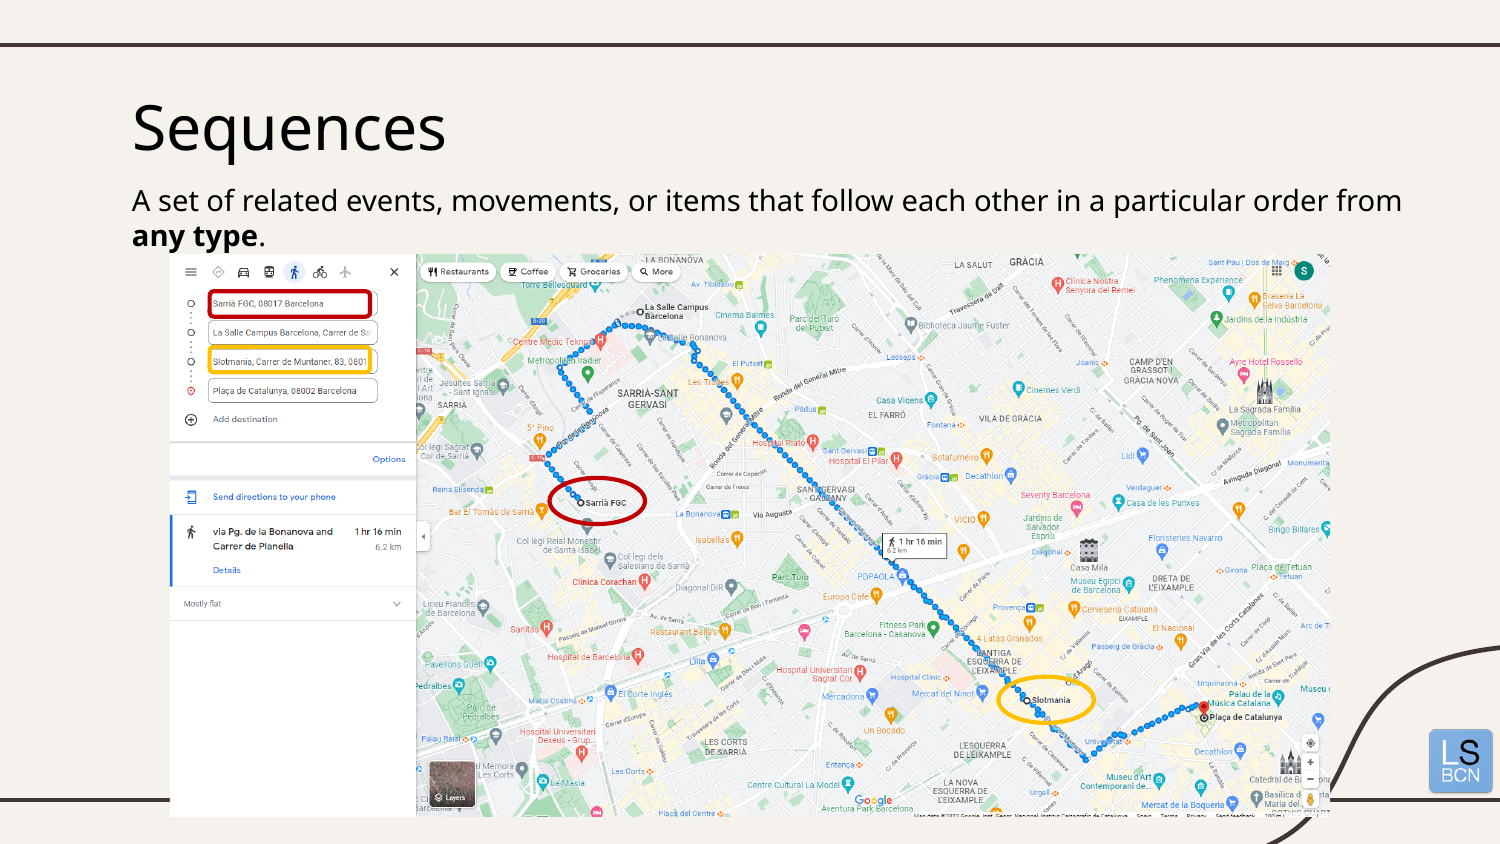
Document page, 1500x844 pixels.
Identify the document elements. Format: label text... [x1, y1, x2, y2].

picture [1421, 721, 1500, 801]
picture [169, 253, 1331, 817]
title Sequences [116, 72, 1278, 166]
text_box A set of related events, movements, or items that follow each other in a particular order from any type. [116, 166, 1438, 270]
